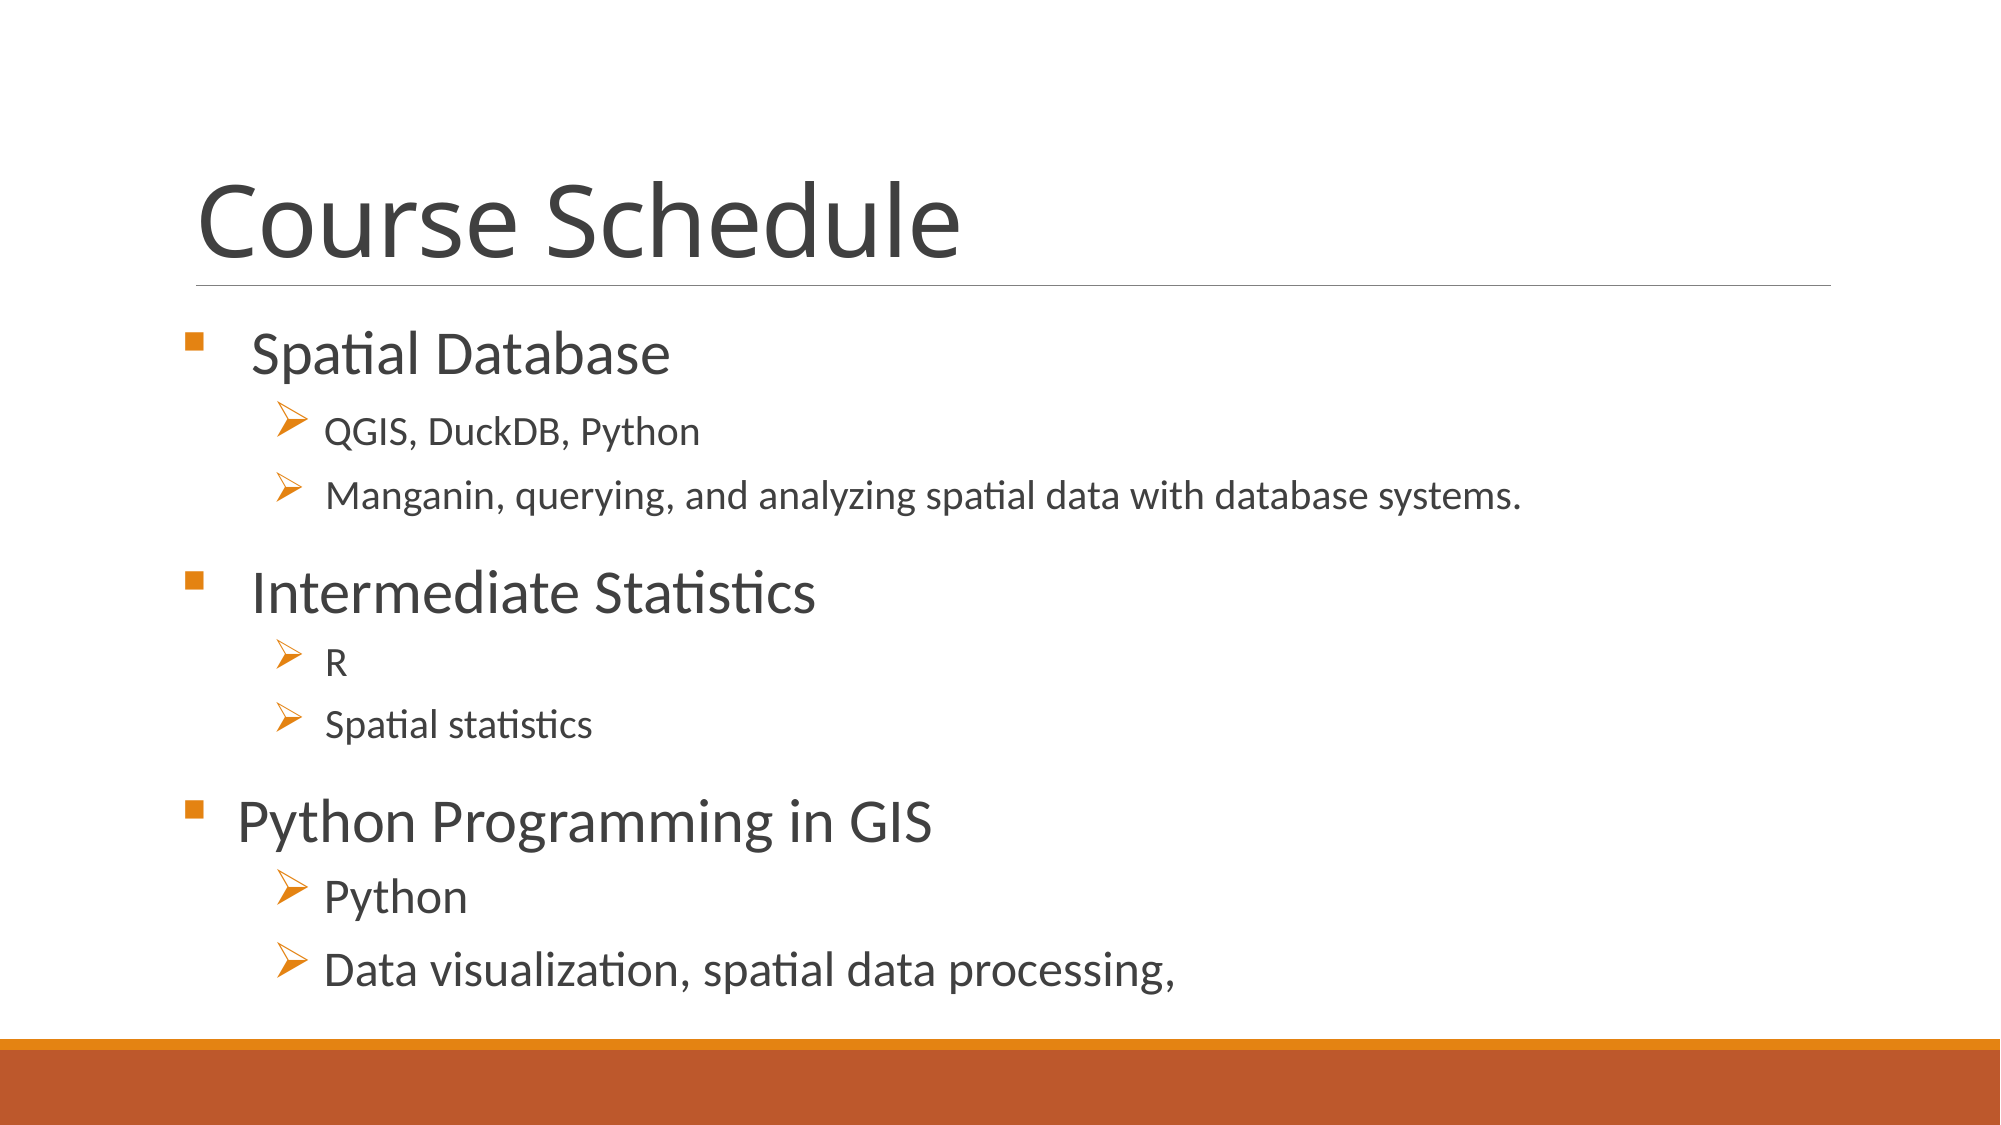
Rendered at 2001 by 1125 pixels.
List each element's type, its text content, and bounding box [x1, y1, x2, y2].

list Spatial Database QGIS, DuckDB, Python Manganin, querying, and analyzing spatial data with database systems. Intermediate Statistics R Spatial statistics Python Programming in GIS Python Data visualization, spatial data processing, [180, 304, 1830, 1022]
title Course Schedule [180, 47, 1830, 285]
